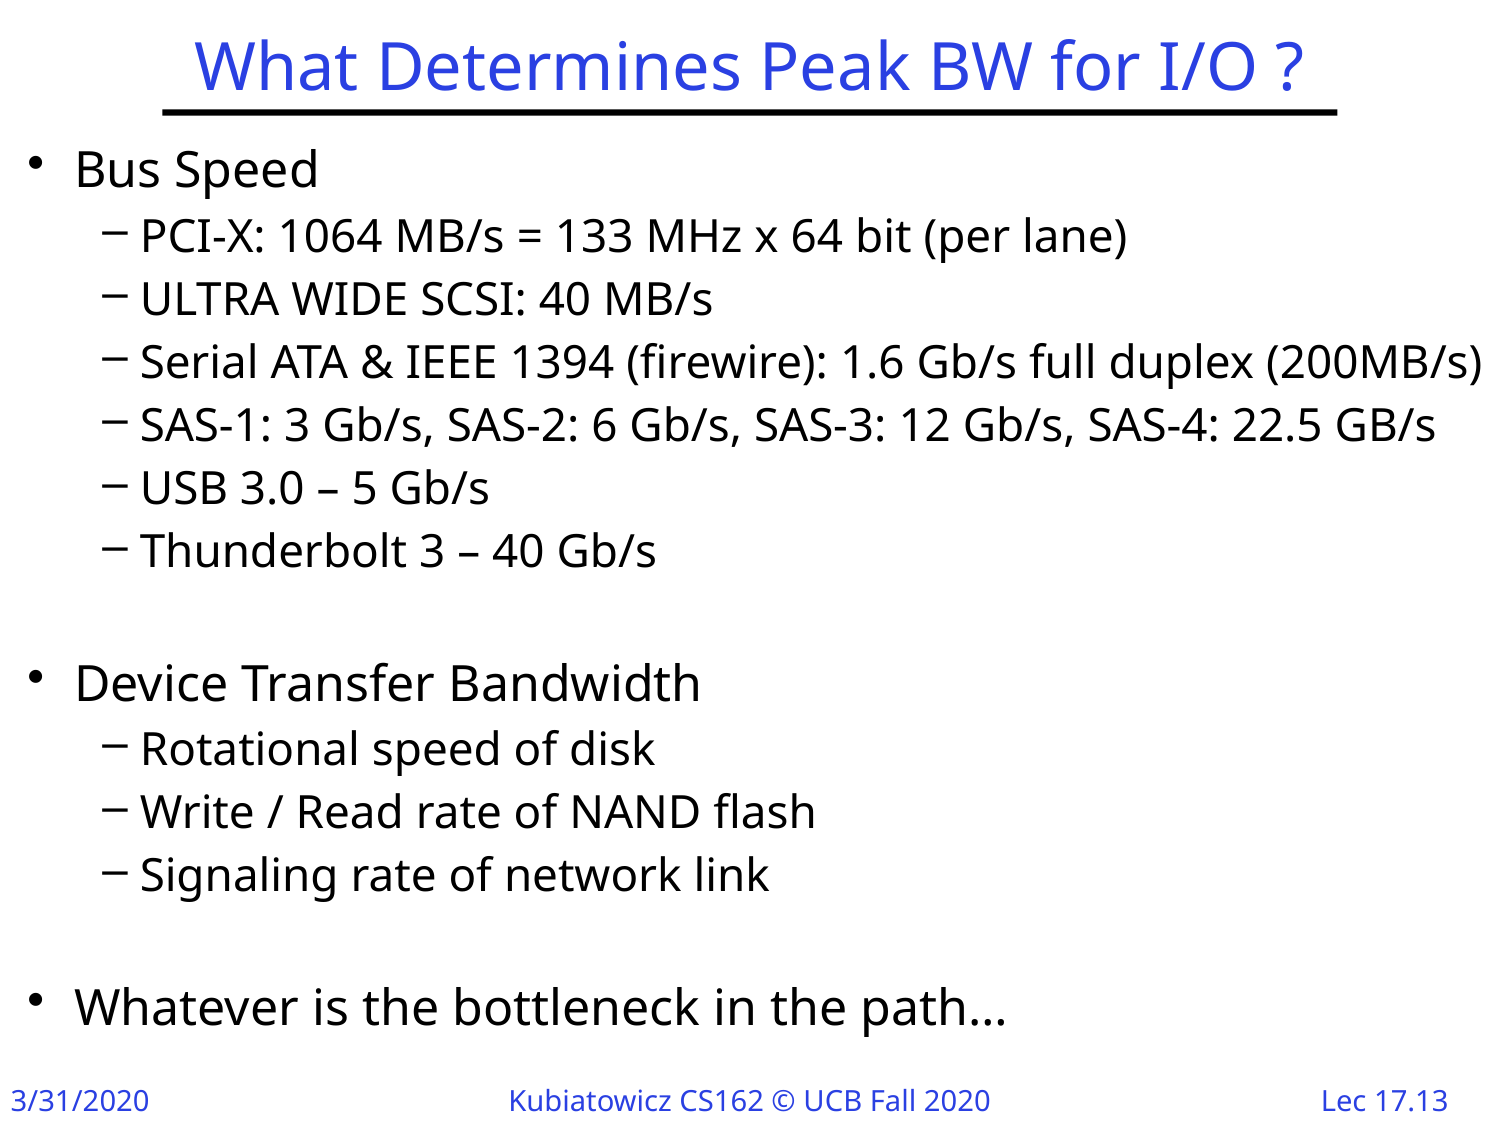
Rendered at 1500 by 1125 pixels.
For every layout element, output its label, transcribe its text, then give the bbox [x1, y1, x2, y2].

list Bus Speed PCI-X: 1064 MB/s = 133 MHz x 64 bit (per lane) ULTRA WIDE SCSI: 40 MB/s Serial ATA & IEEE 1394 (firewire): 1.6 Gb/s full duplex (200MB/s) SAS-1: 3 Gb/s, SAS-2: 6 Gb/s, SAS-3: 12 Gb/s, SAS-4: 22.5 GB/s USB 3.0 – 5 Gb/s Thunderbolt 3 – 40 Gb/s Device Transfer Bandwidth Rotational speed of disk Write / Read rate of NAND flash Signaling rate of network link Whatever is the bottleneck in the path… [12, 137, 1500, 1062]
title What Determines Peak BW for I/O ? [162, 24, 1338, 113]
